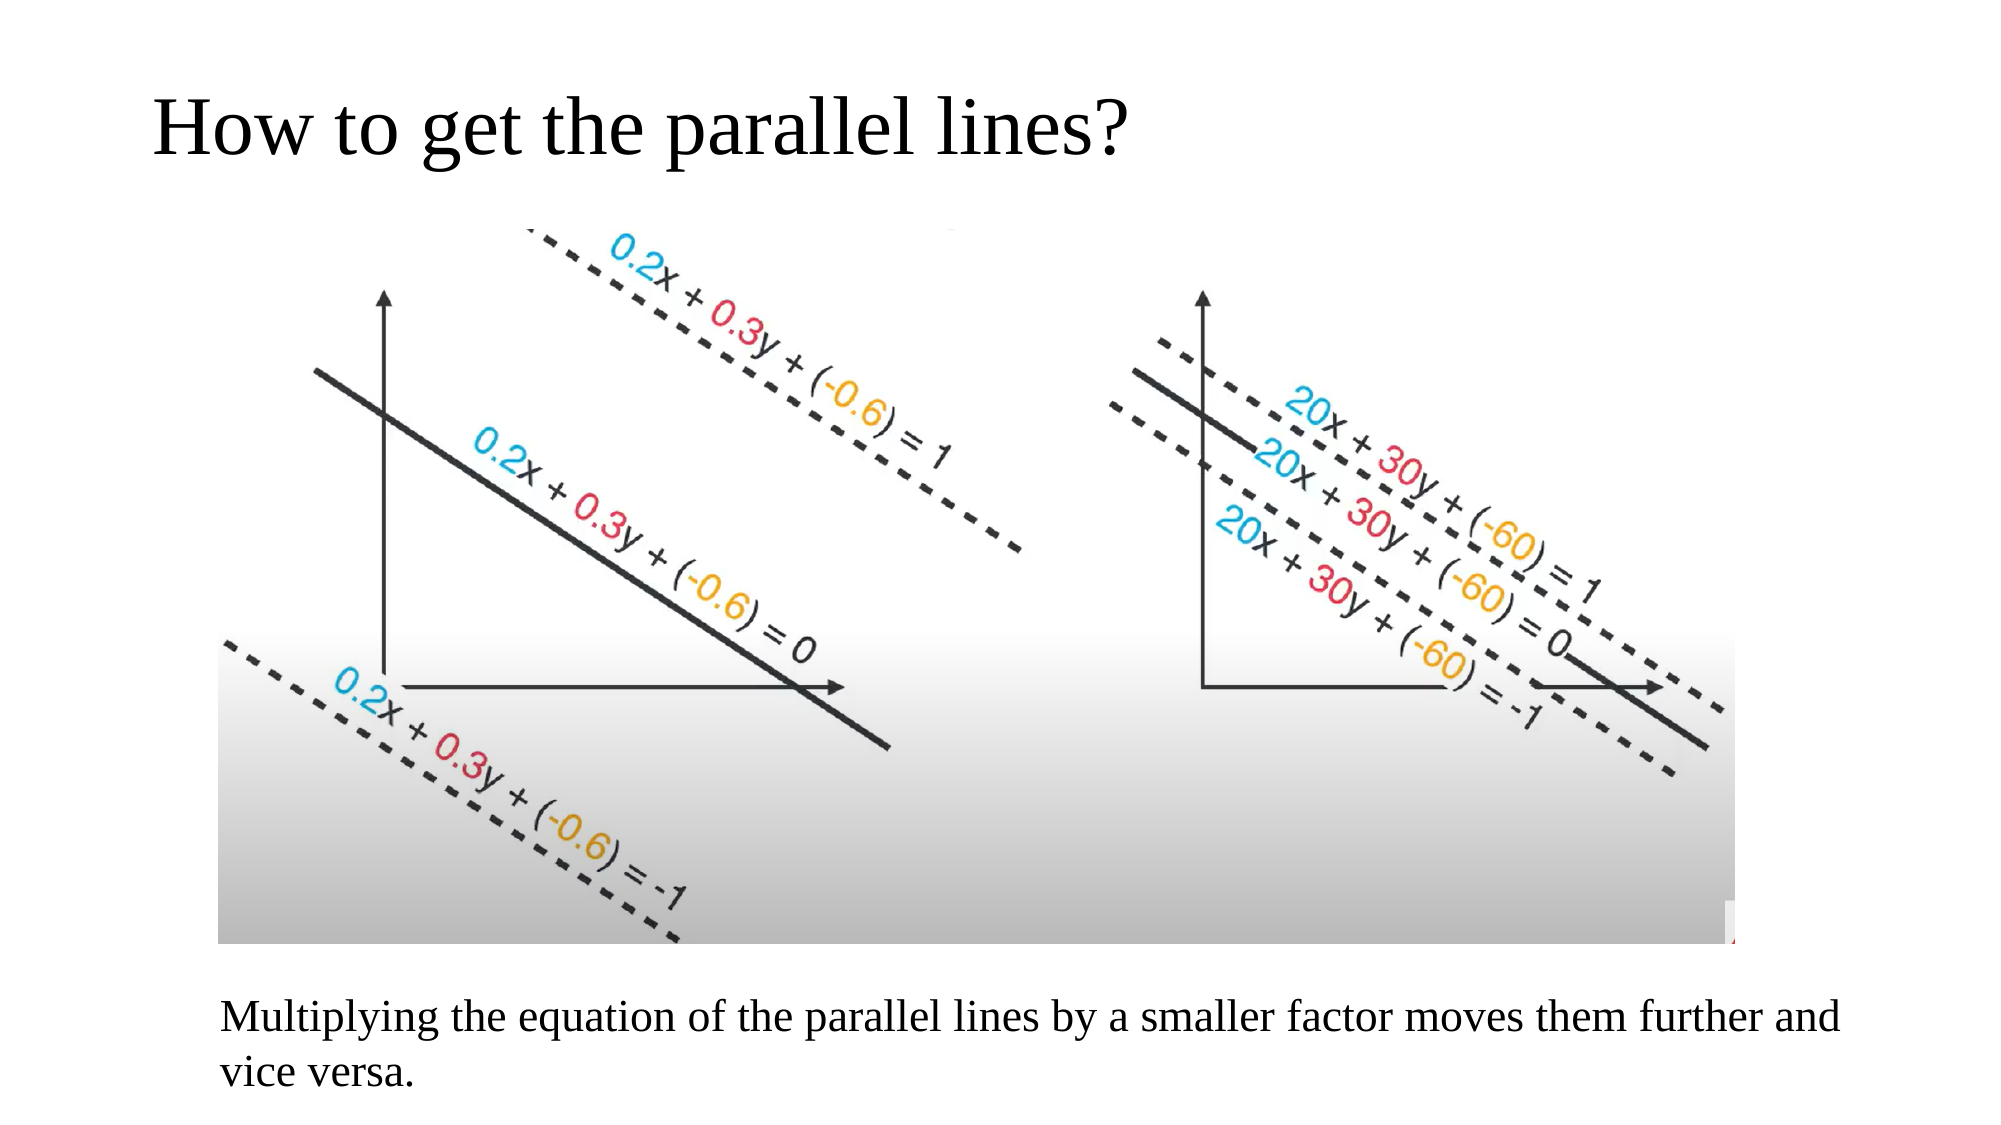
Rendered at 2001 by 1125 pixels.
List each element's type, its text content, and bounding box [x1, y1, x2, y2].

text_box Multiplying the equation of the parallel lines by a smaller factor moves them further and vice versa. [205, 977, 1863, 1103]
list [218, 229, 1735, 944]
title How to get the parallel lines? [137, 59, 1863, 196]
